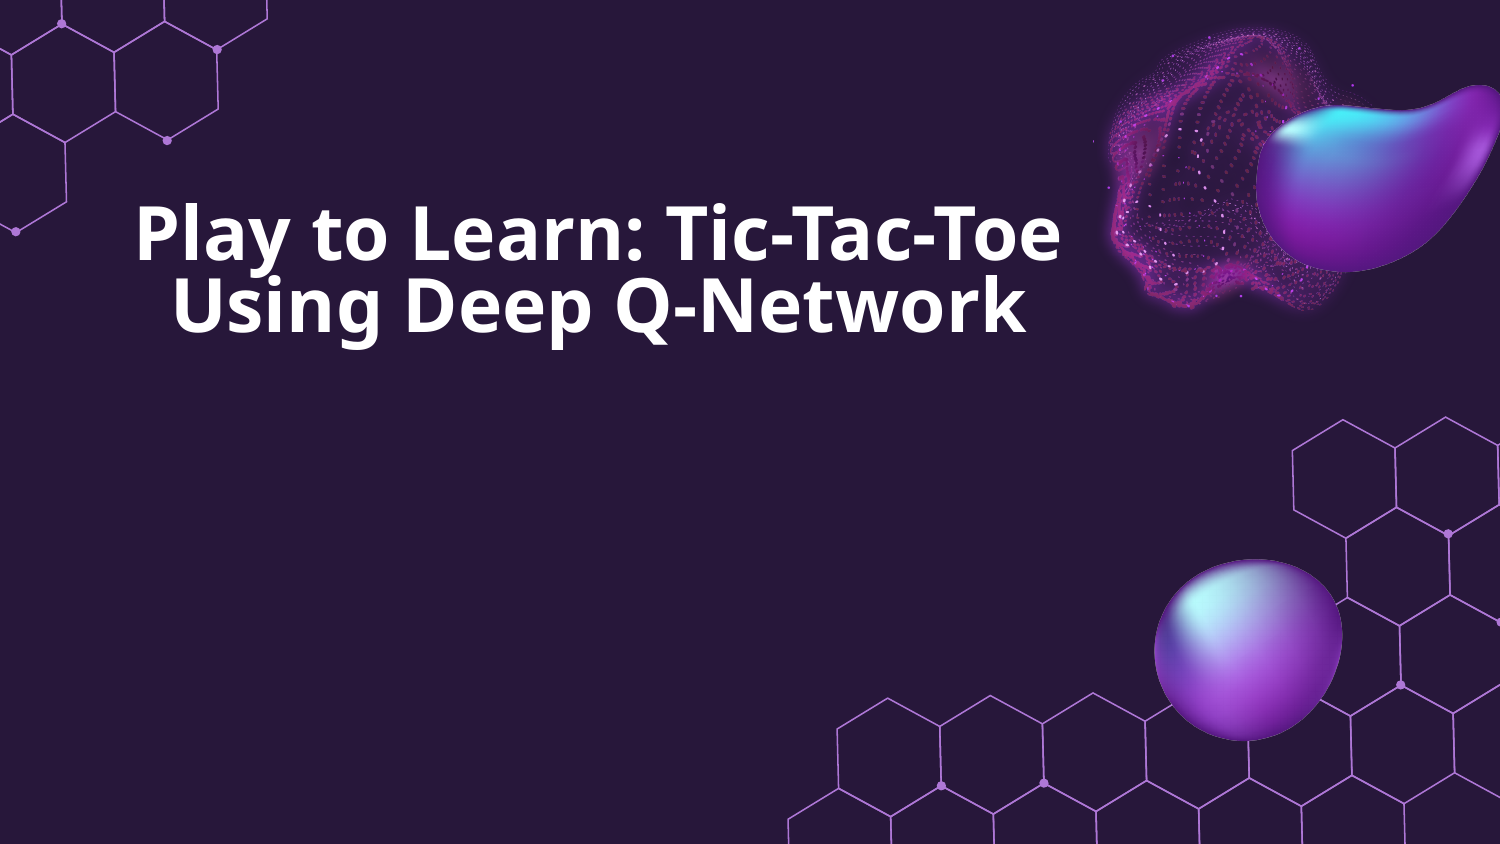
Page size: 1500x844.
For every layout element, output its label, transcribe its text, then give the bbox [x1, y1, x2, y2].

picture [1092, 20, 1500, 323]
title Play to Learn: Tic-Tac-Toe Using Deep Q-Network [21, 141, 1176, 362]
picture [1130, 533, 1371, 766]
